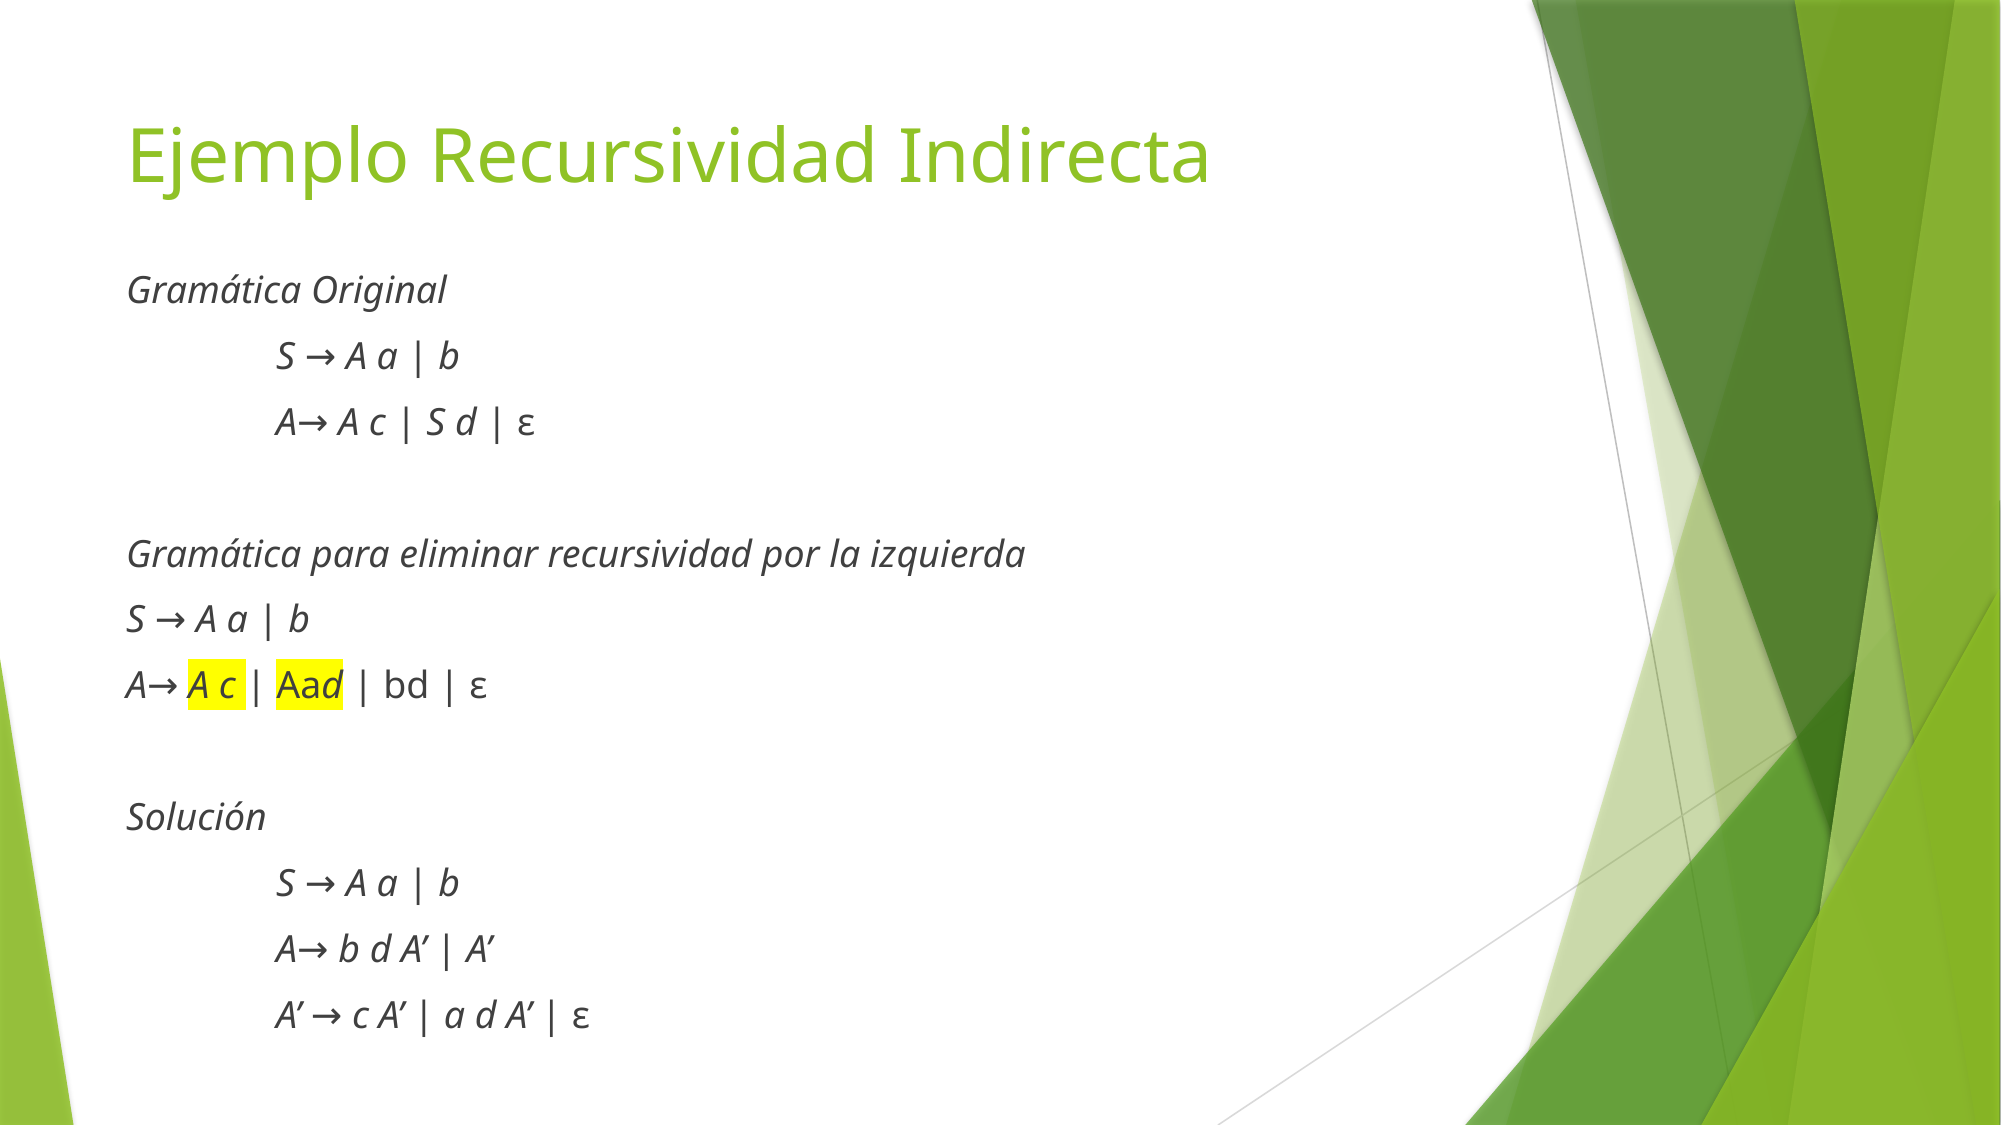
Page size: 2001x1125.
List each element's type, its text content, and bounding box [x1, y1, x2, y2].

list Gramática Original S → A a | b A→ A c | S d | ε Gramática para eliminar recursividad por la izquierda S → A a | b A→ A c | Aad | bd | ε Solución S → A a | b A→ b d A’ | A’ A’ → c A’ | a d A’ | ε [111, 258, 1609, 1125]
title Ejemplo Recursividad Indirecta [111, 99, 1522, 258]
